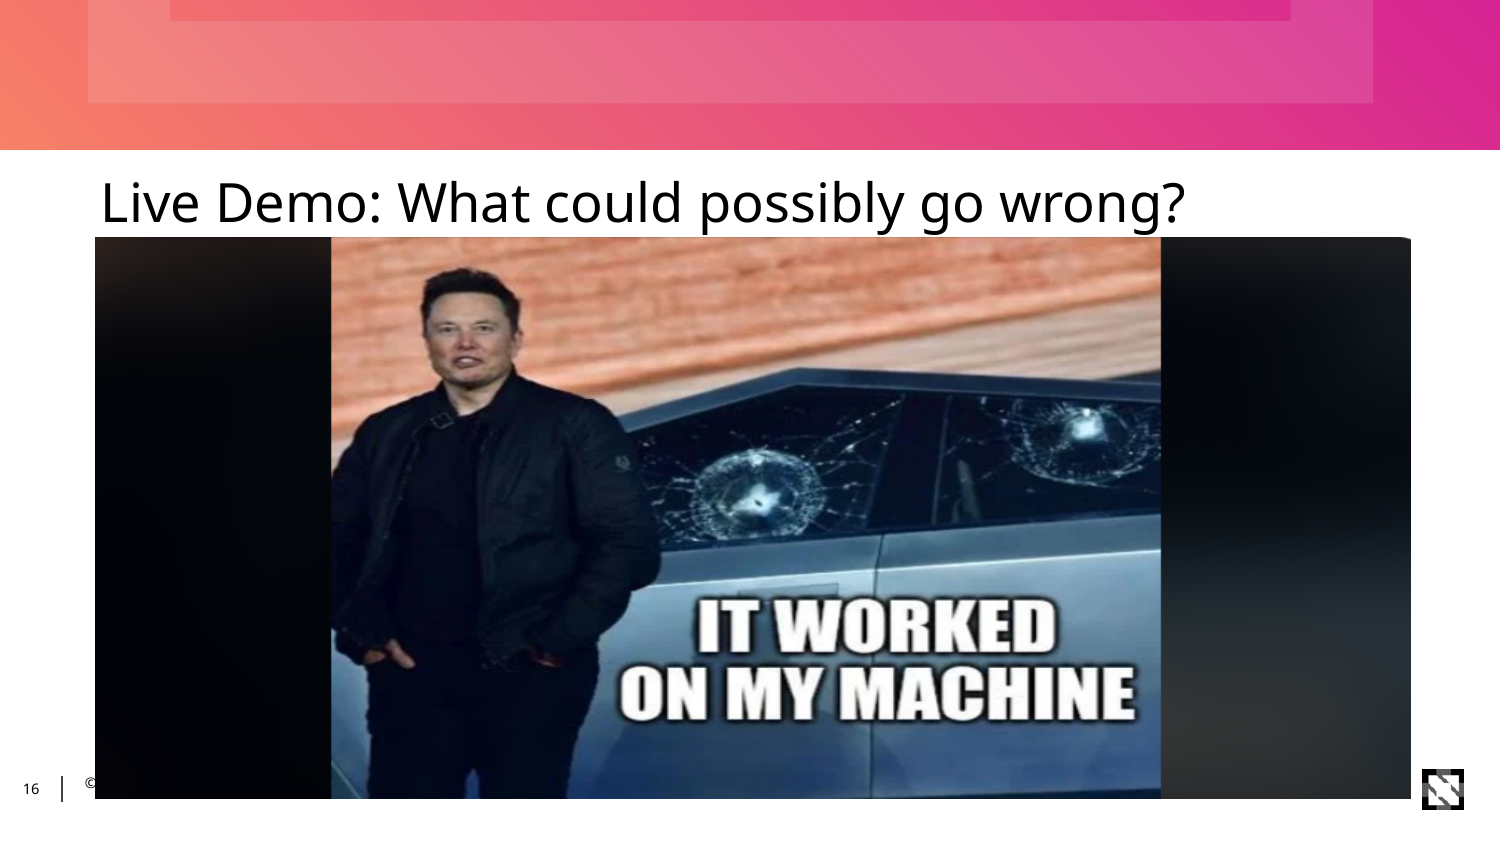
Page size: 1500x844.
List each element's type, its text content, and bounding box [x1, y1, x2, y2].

title Live Demo: What could possibly go wrong? [85, 153, 1437, 266]
picture [95, 237, 1411, 799]
picture [1422, 769, 1464, 810]
